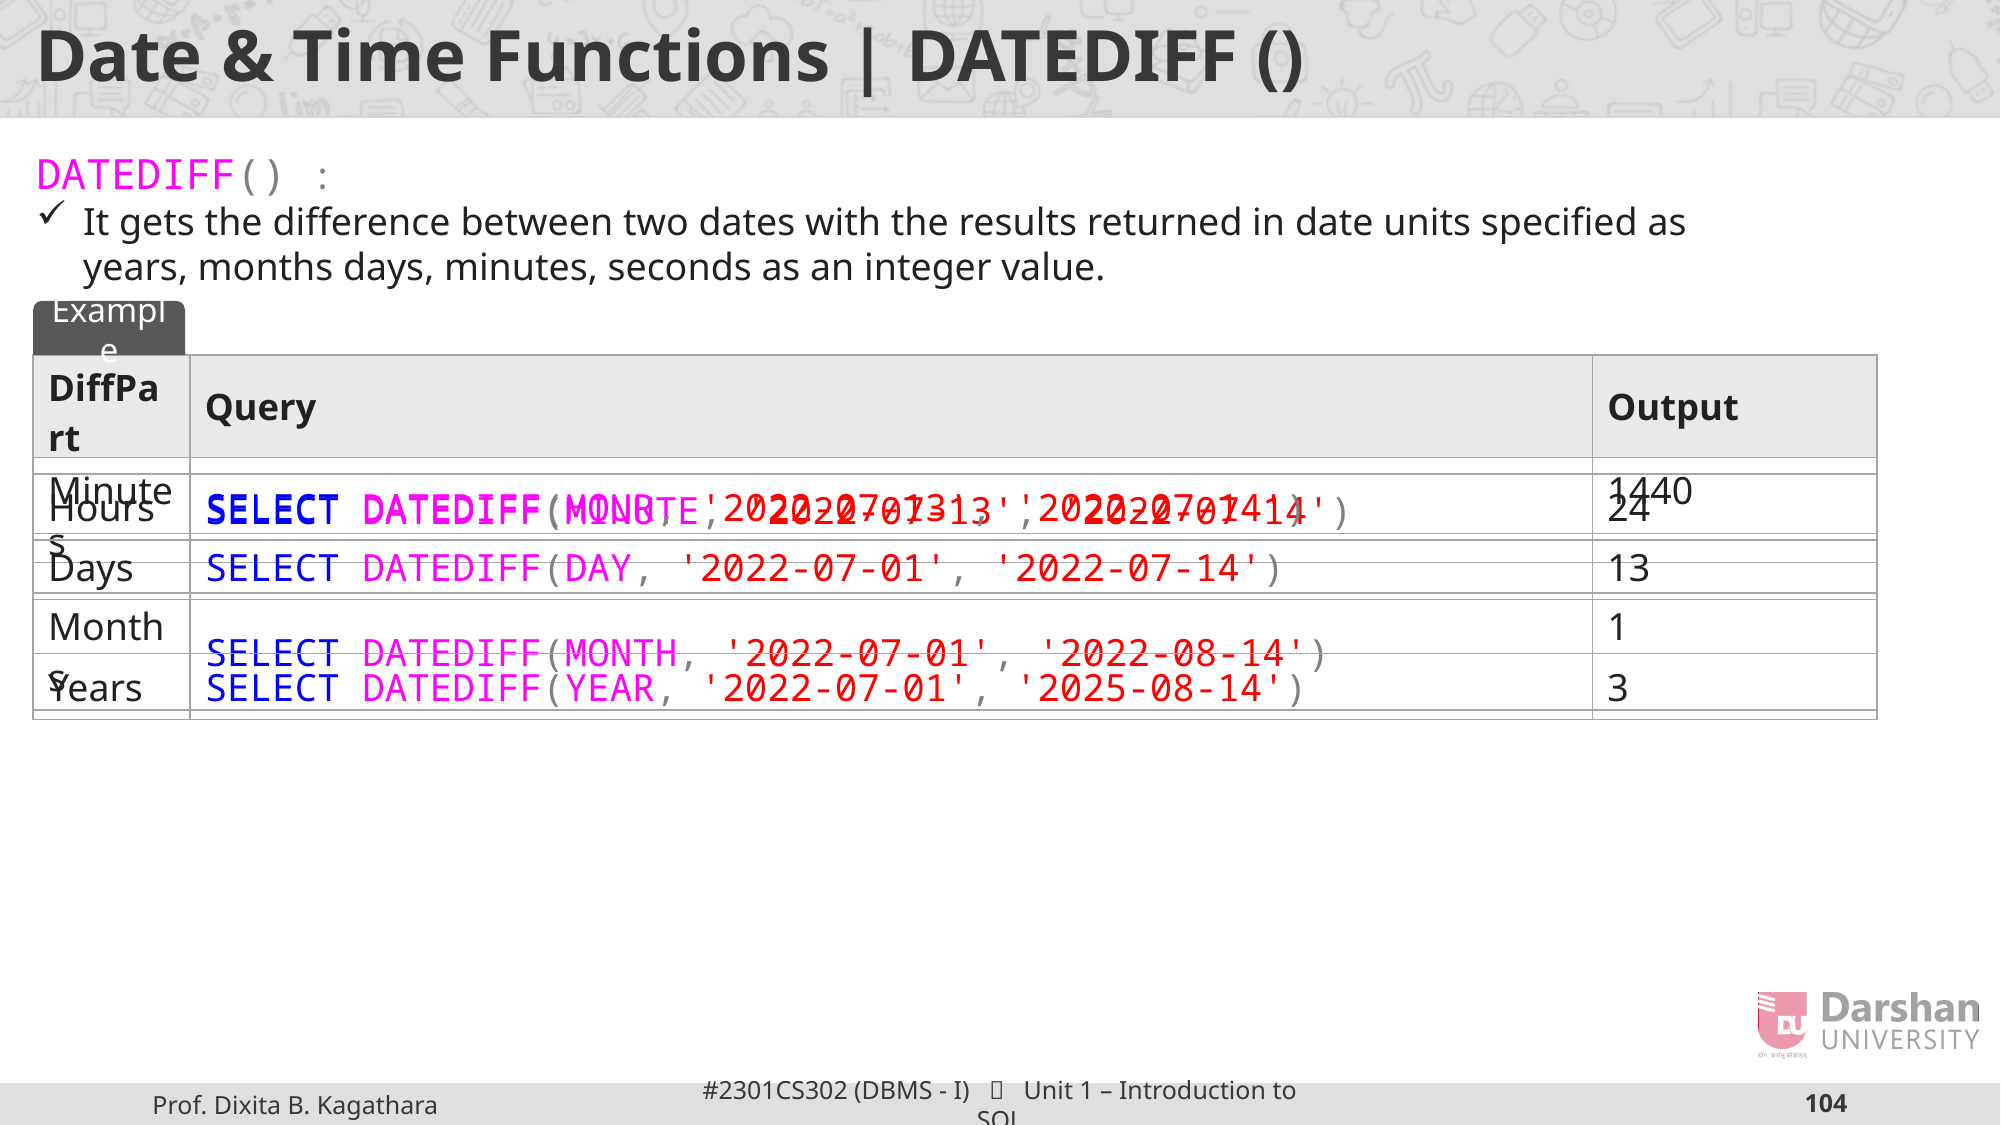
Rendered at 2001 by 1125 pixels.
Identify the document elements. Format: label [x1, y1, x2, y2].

table_header [1593, 475, 1876, 533]
list [21, 141, 1979, 1059]
table_header [34, 475, 189, 533]
table_header [191, 356, 1592, 457]
table_cell [1593, 458, 1876, 473]
table_header [34, 356, 189, 457]
table_header [1593, 534, 1876, 592]
title [0, 0, 2000, 117]
table_cell [191, 458, 1592, 473]
table_header [34, 654, 189, 719]
table_header [191, 475, 1592, 533]
table_header [191, 594, 1592, 653]
table_header [1593, 594, 1876, 653]
text_box [21, 140, 1704, 296]
text_box [32, 299, 187, 356]
table_header [1593, 356, 1876, 457]
table_header [1593, 654, 1876, 719]
table_header [191, 654, 1592, 719]
table_header [34, 594, 189, 653]
table_header [34, 534, 189, 592]
table_header [191, 534, 1592, 592]
table_cell [34, 458, 189, 473]
